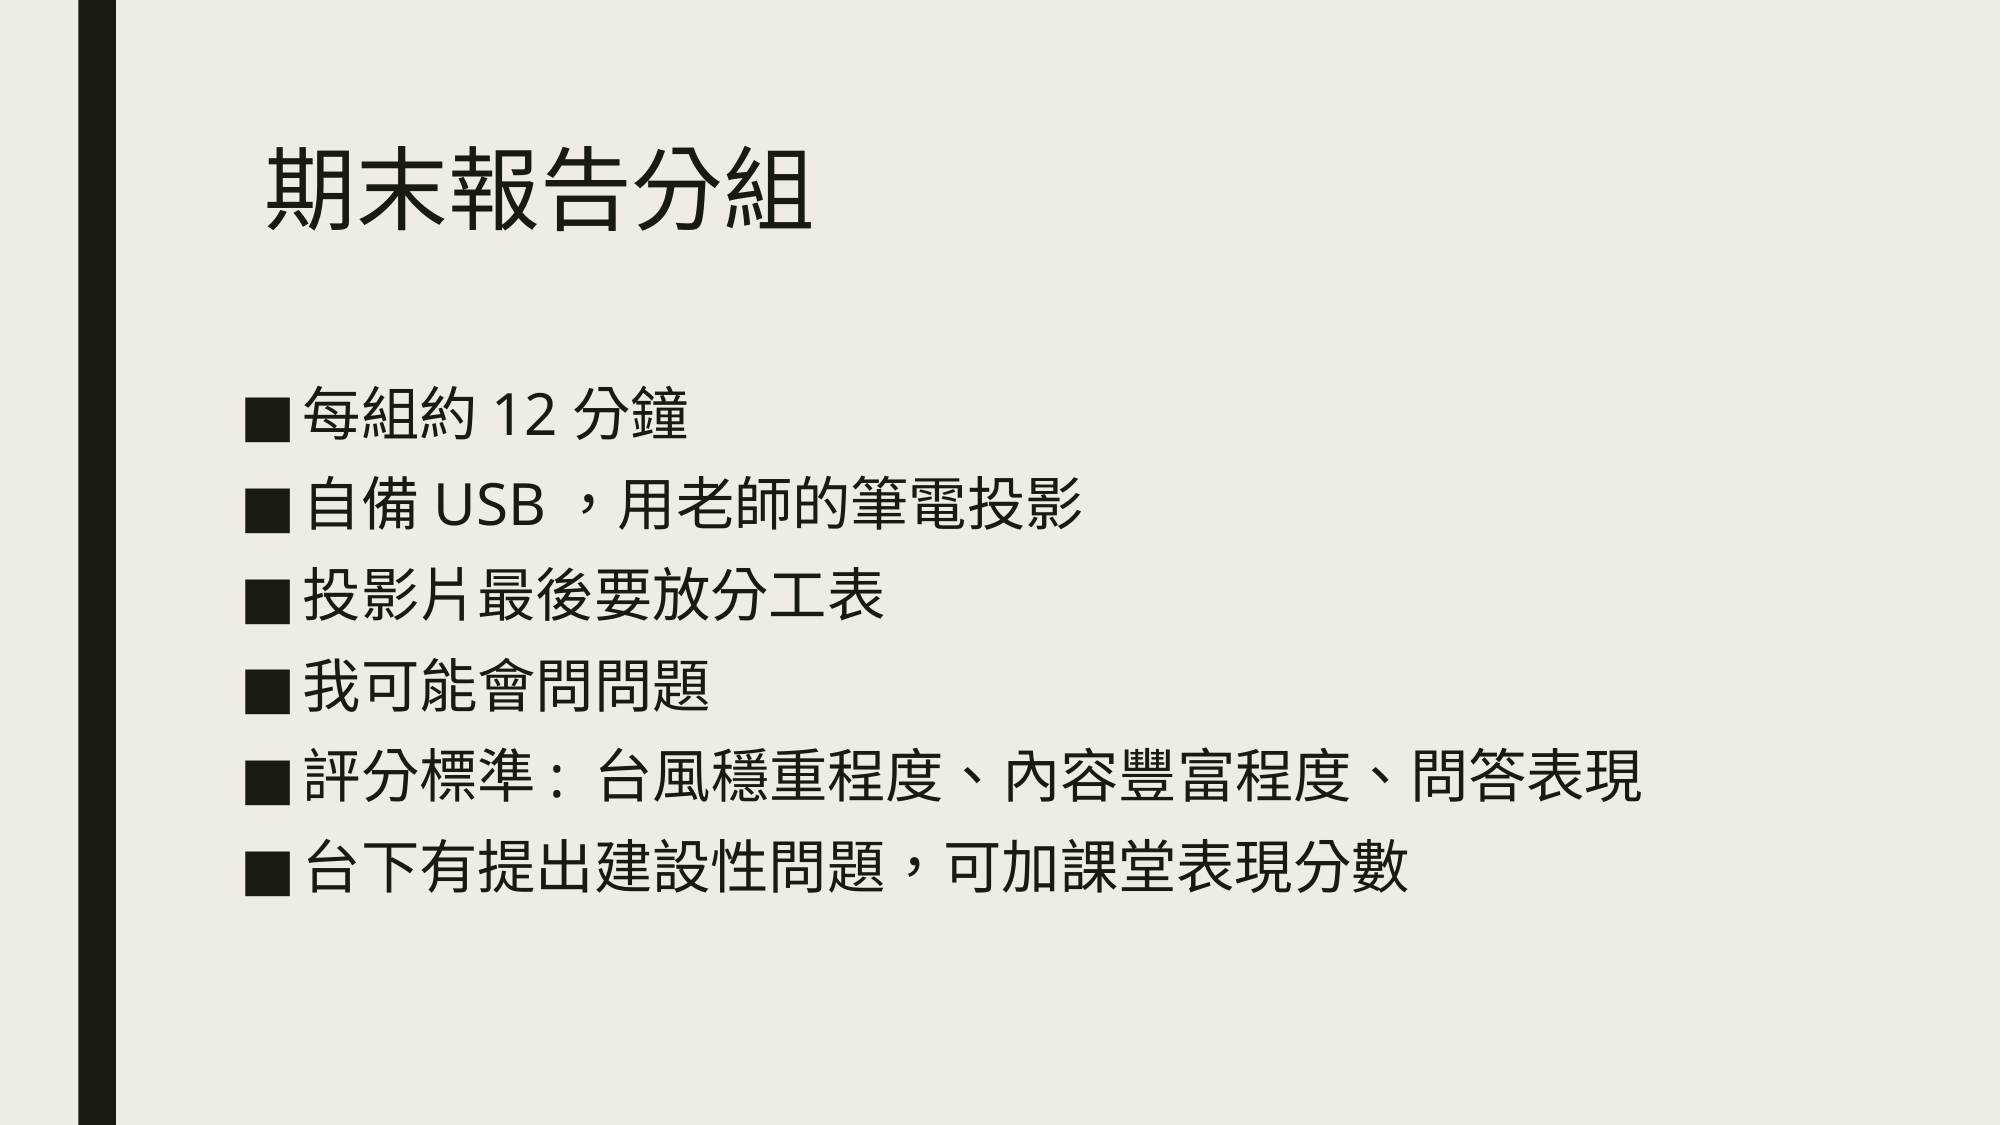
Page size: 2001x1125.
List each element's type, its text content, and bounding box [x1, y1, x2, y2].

list 每組約12分鐘 自備USB，用老師的筆電投影 投影片最後要放分工表 我可能會問問題 評分標準: 台風穩重程度、內容豐富程度、問答表現 台下有提出建設性問題，可加課堂表現分數 [225, 375, 1800, 963]
text_box 期末報告分組 [249, 137, 1825, 382]
